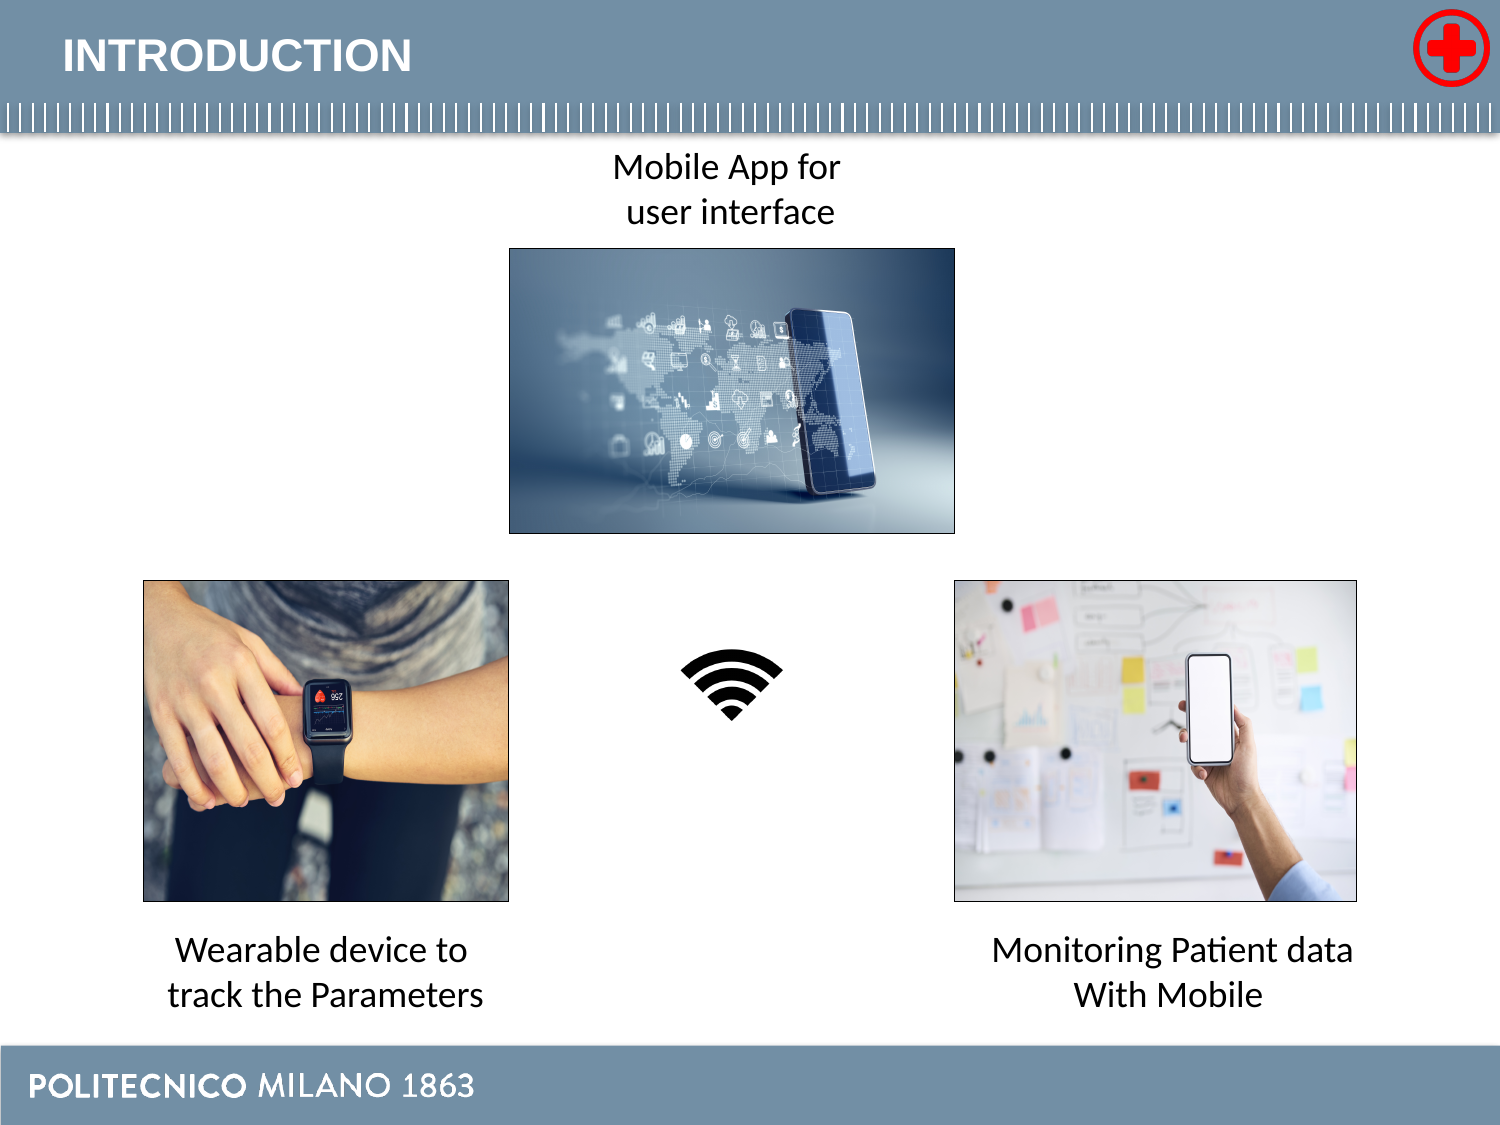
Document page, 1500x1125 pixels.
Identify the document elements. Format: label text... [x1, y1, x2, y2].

picture [1403, 0, 1500, 97]
picture [143, 579, 509, 902]
picture [23, 1061, 480, 1109]
text_box Wearable device to track the Parameters [0, 917, 702, 1023]
title INTRODUCTION [47, 17, 1455, 156]
picture [508, 248, 955, 534]
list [953, 579, 1357, 902]
picture [656, 609, 807, 761]
text_box Monitoring Patient data With Mobile [976, 917, 1370, 1068]
text_box Mobile App for user interface [355, 134, 1107, 239]
